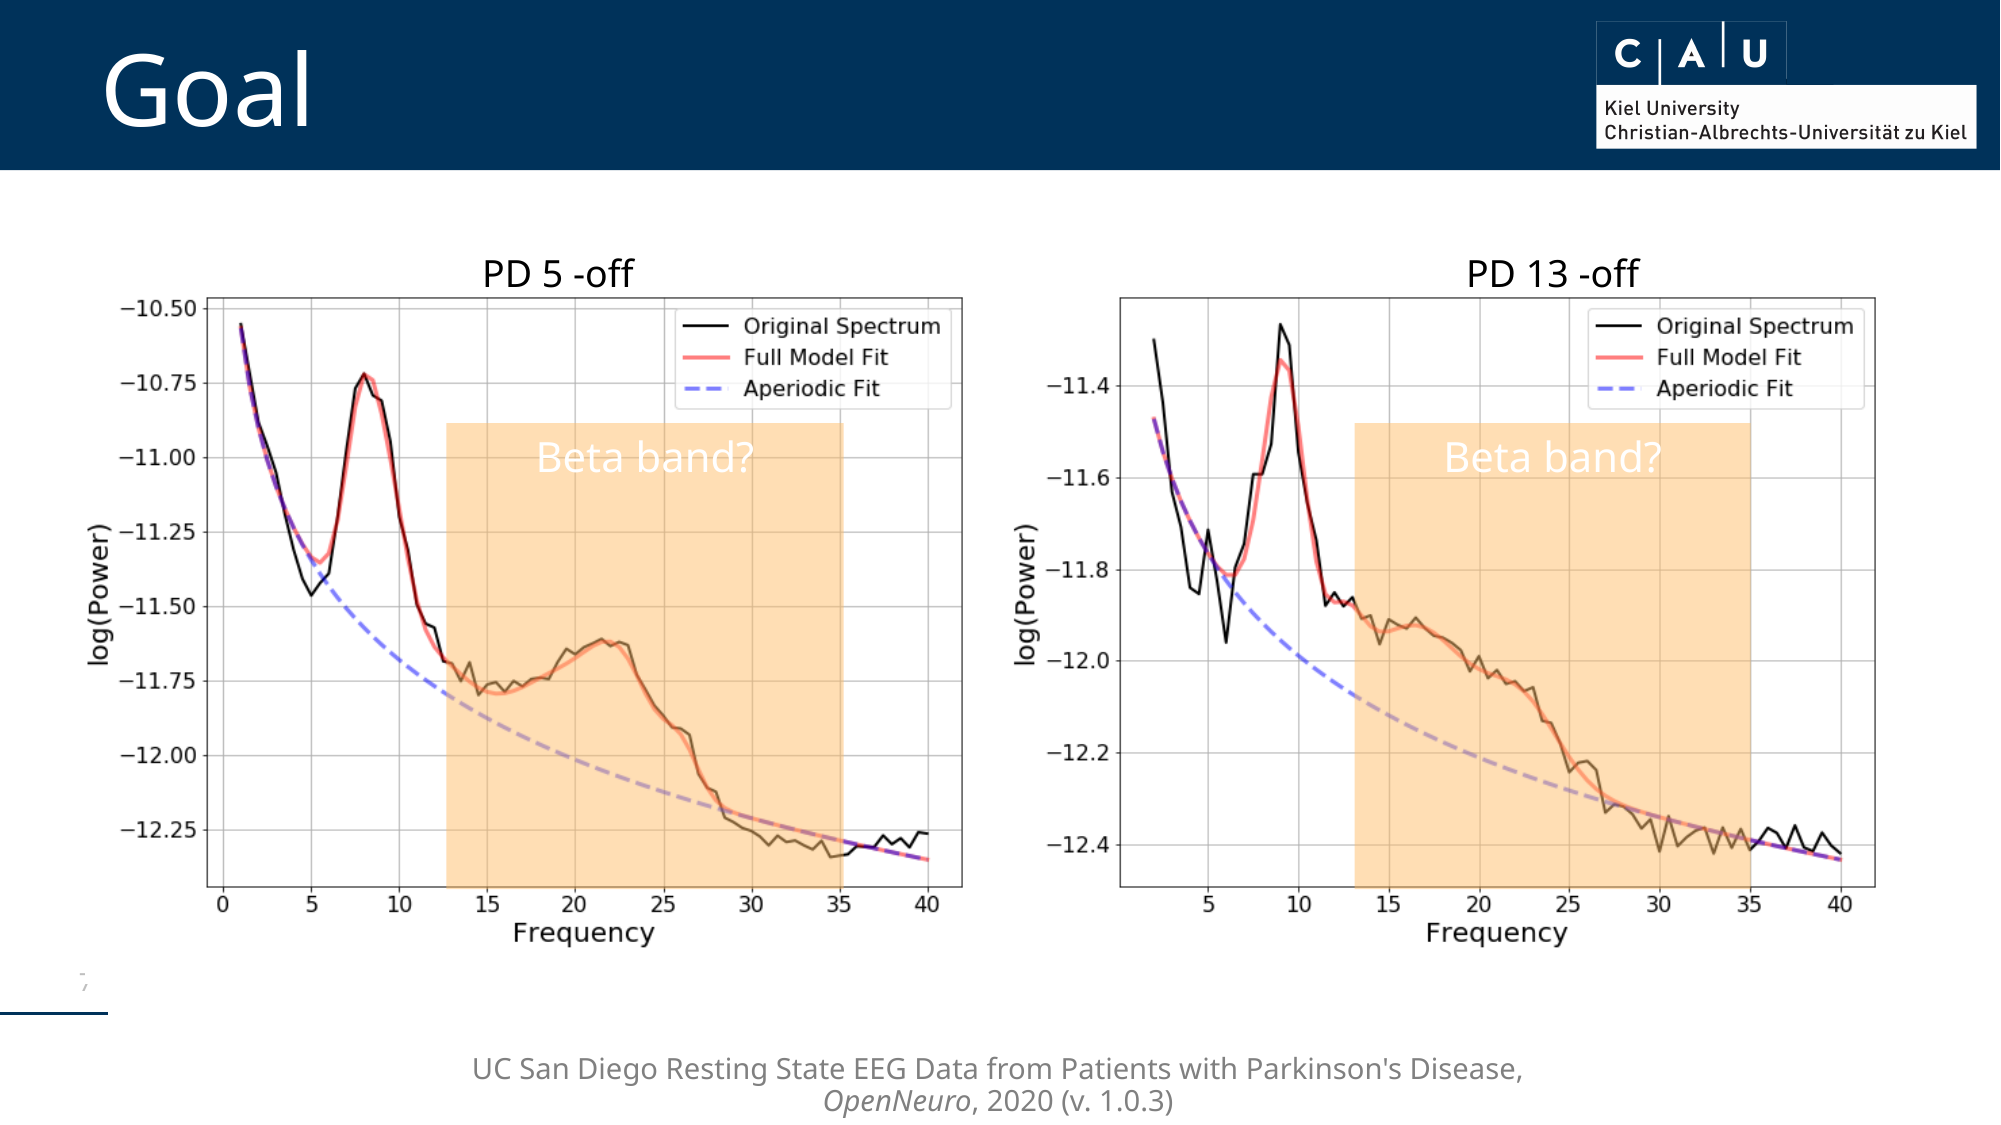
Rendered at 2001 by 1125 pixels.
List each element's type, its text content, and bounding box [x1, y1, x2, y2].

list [85, 204, 998, 984]
slide_number 7 [0, 953, 109, 1014]
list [998, 204, 1972, 984]
text_box UC San Diego Resting State EEG Data from Patients with Parkinson's Disease, OpenNeuro, 2020 (v. 1.0.3) [428, 1061, 1568, 1125]
title Goal [85, 20, 829, 169]
picture [1596, 21, 1977, 149]
